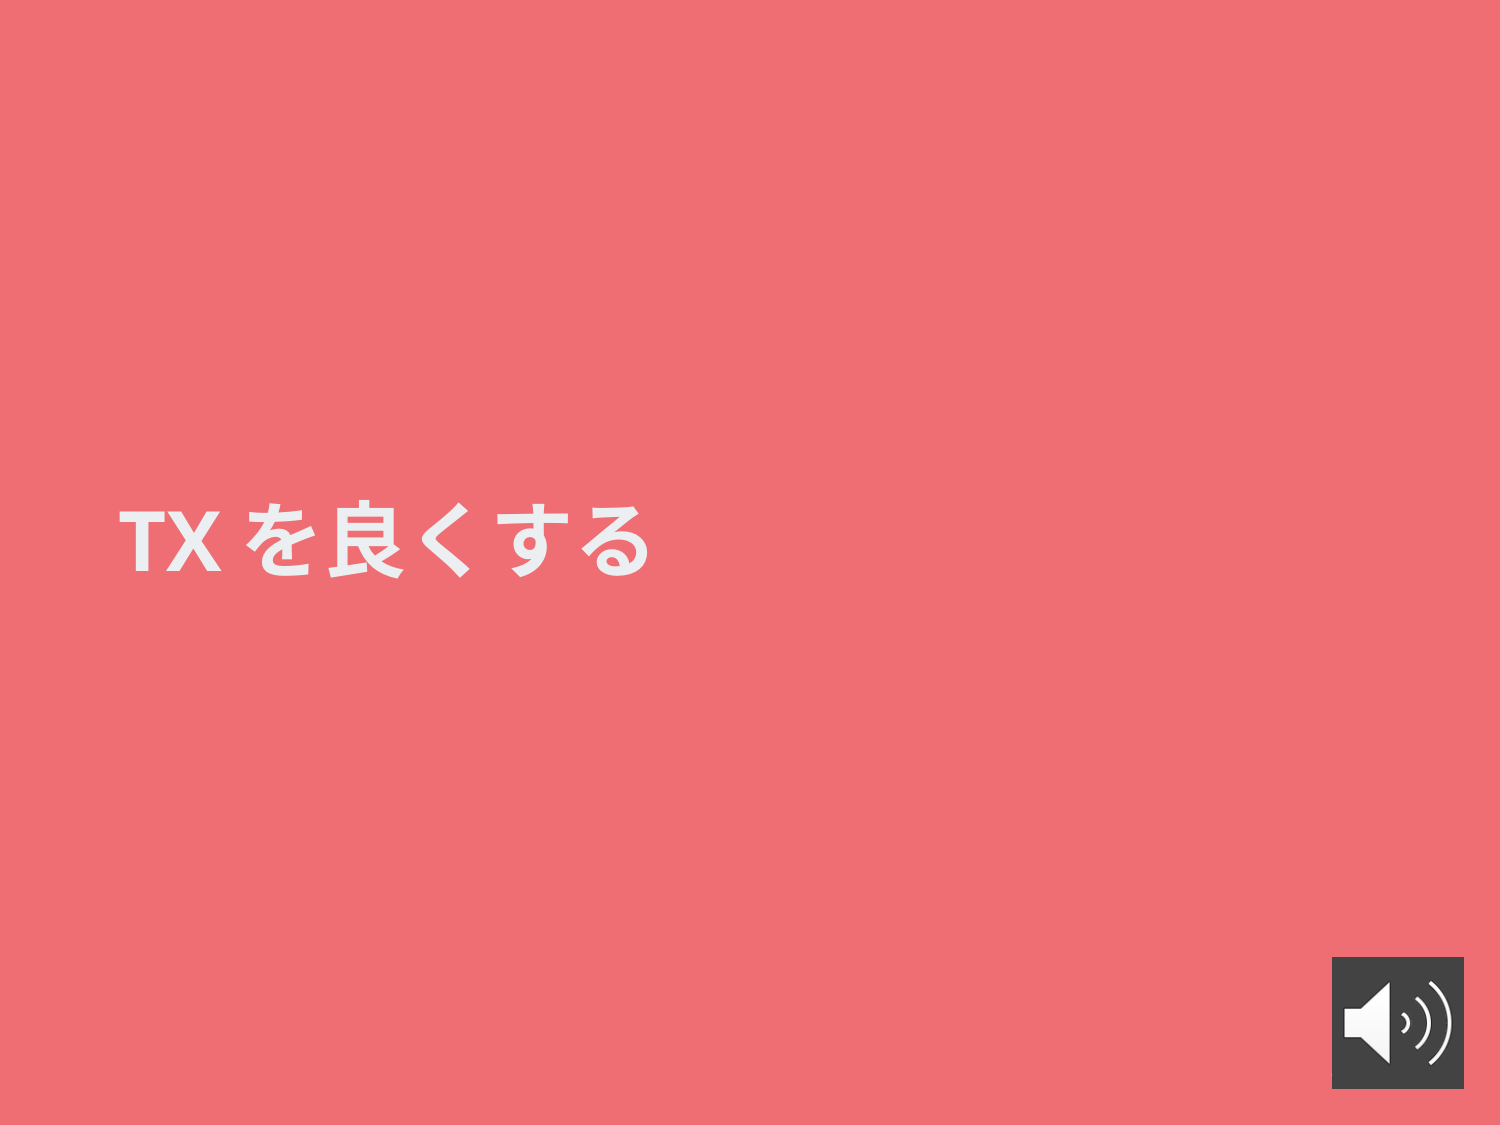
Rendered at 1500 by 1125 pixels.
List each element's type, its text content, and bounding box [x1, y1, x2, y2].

picture [1331, 956, 1465, 1090]
slide_number #8 [1059, 1042, 1397, 1103]
title TXを良くする [103, 491, 1397, 597]
